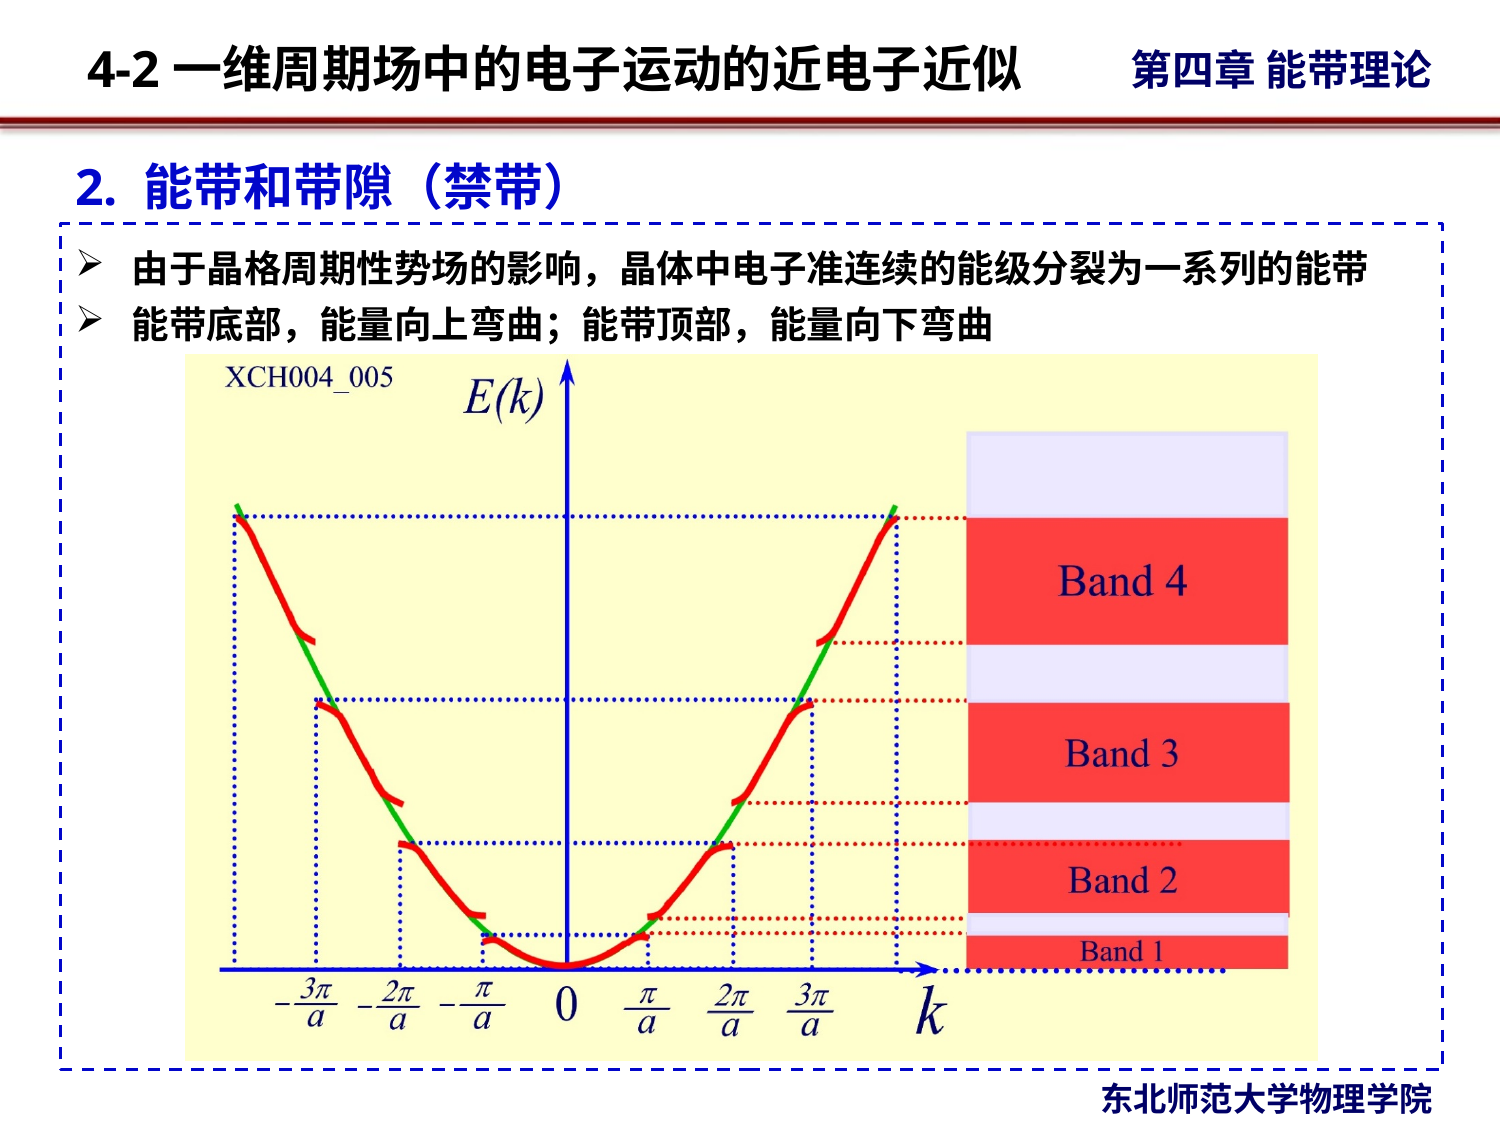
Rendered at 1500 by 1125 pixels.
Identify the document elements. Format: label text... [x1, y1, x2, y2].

picture [0, 0, 1500, 1125]
text_box [60, 223, 1443, 1070]
text_box 2. 能带和带隙（禁带） [60, 147, 1500, 223]
picture [185, 354, 1318, 1062]
